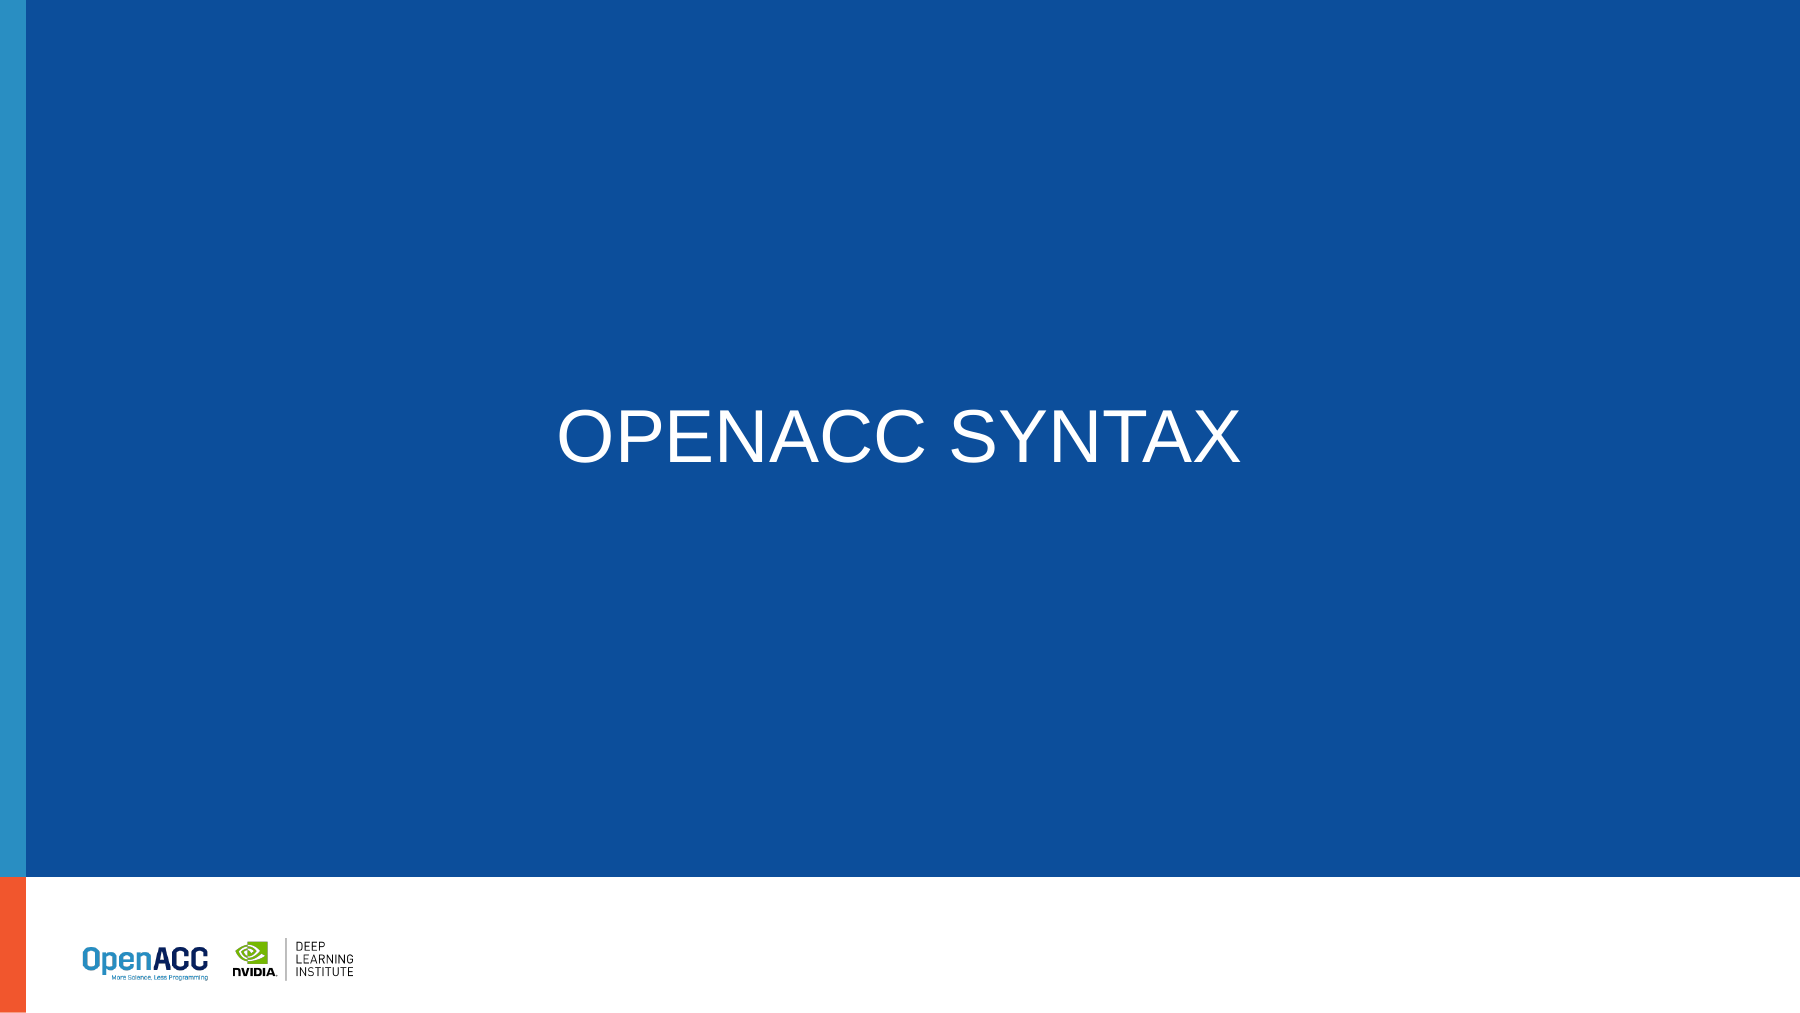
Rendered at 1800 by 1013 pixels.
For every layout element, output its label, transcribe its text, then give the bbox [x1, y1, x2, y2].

title OPENACC SYNTAX [81, 390, 1719, 487]
picture [233, 938, 353, 981]
picture [81, 946, 208, 981]
